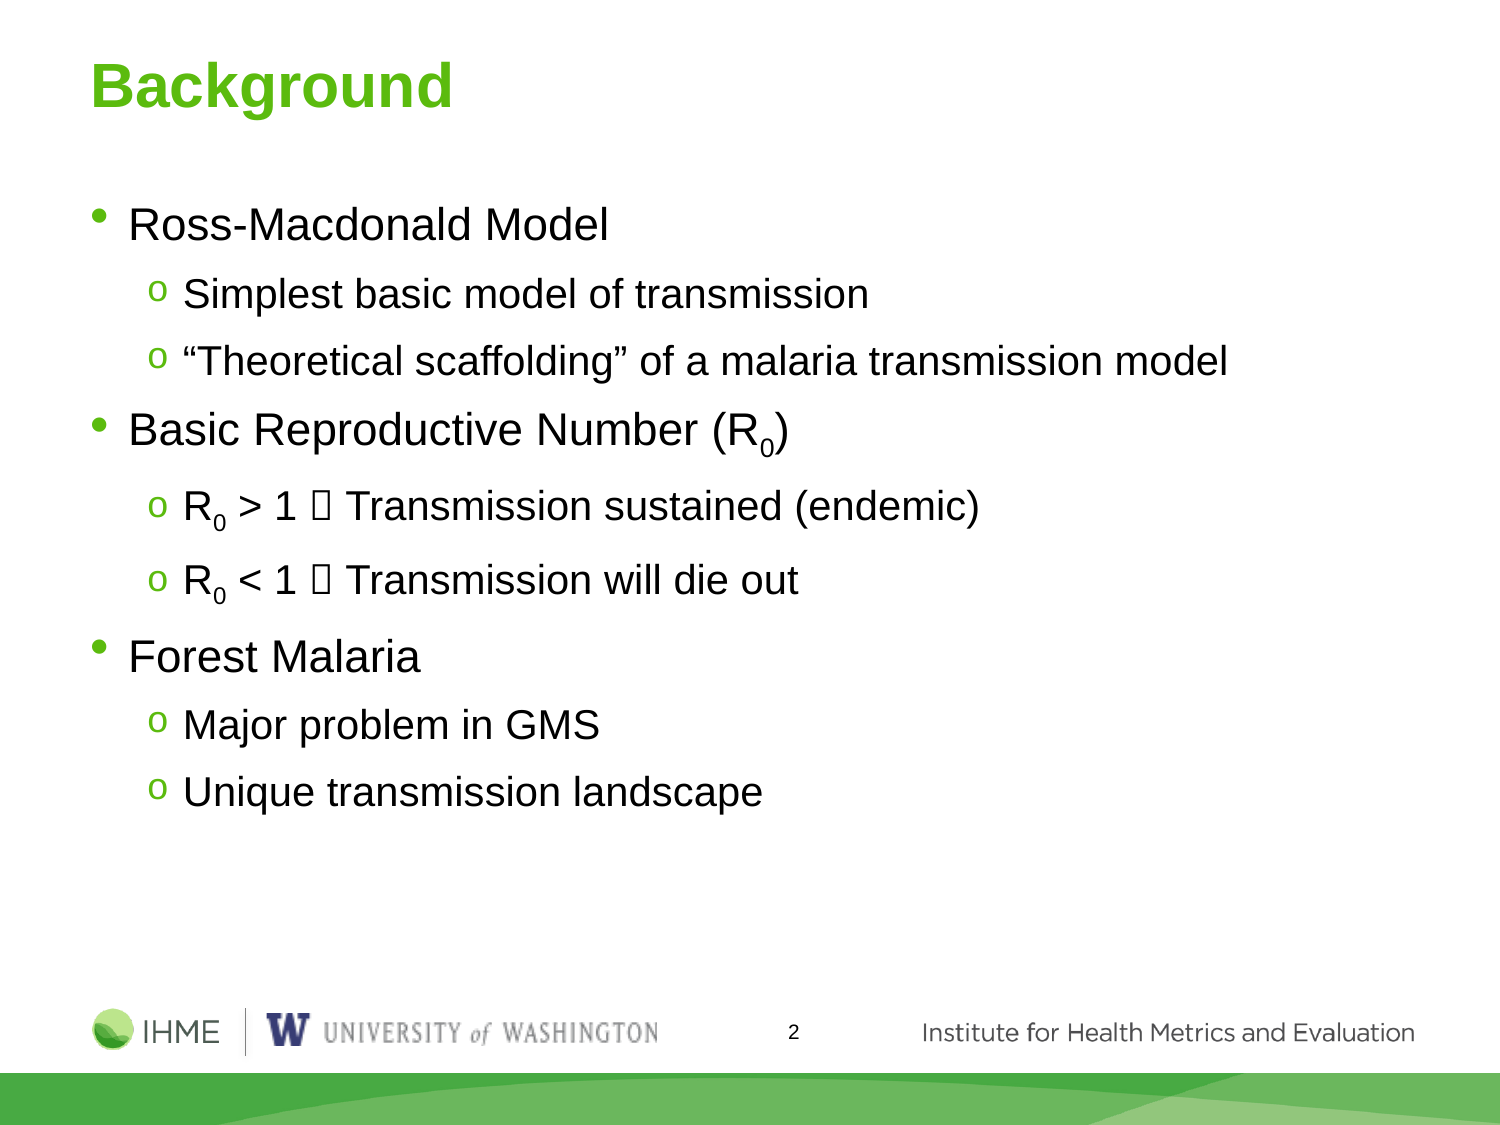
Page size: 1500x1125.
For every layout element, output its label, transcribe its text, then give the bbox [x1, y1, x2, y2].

slide_number 2 [765, 1011, 822, 1052]
picture [0, 1073, 1500, 1125]
title Background [75, 37, 1419, 128]
picture [92, 1008, 219, 1050]
list Ross-Macdonald Model Simplest basic model of transmission “Theoretical scaffolding” of a malaria transmission model Basic Reproductive Number (R0) R0 > 1  Transmission sustained (endemic) R0 < 1  Transmission will die out Forest Malaria Major problem in GMS Unique transmission landscape [75, 187, 1425, 914]
picture [915, 1015, 1420, 1047]
